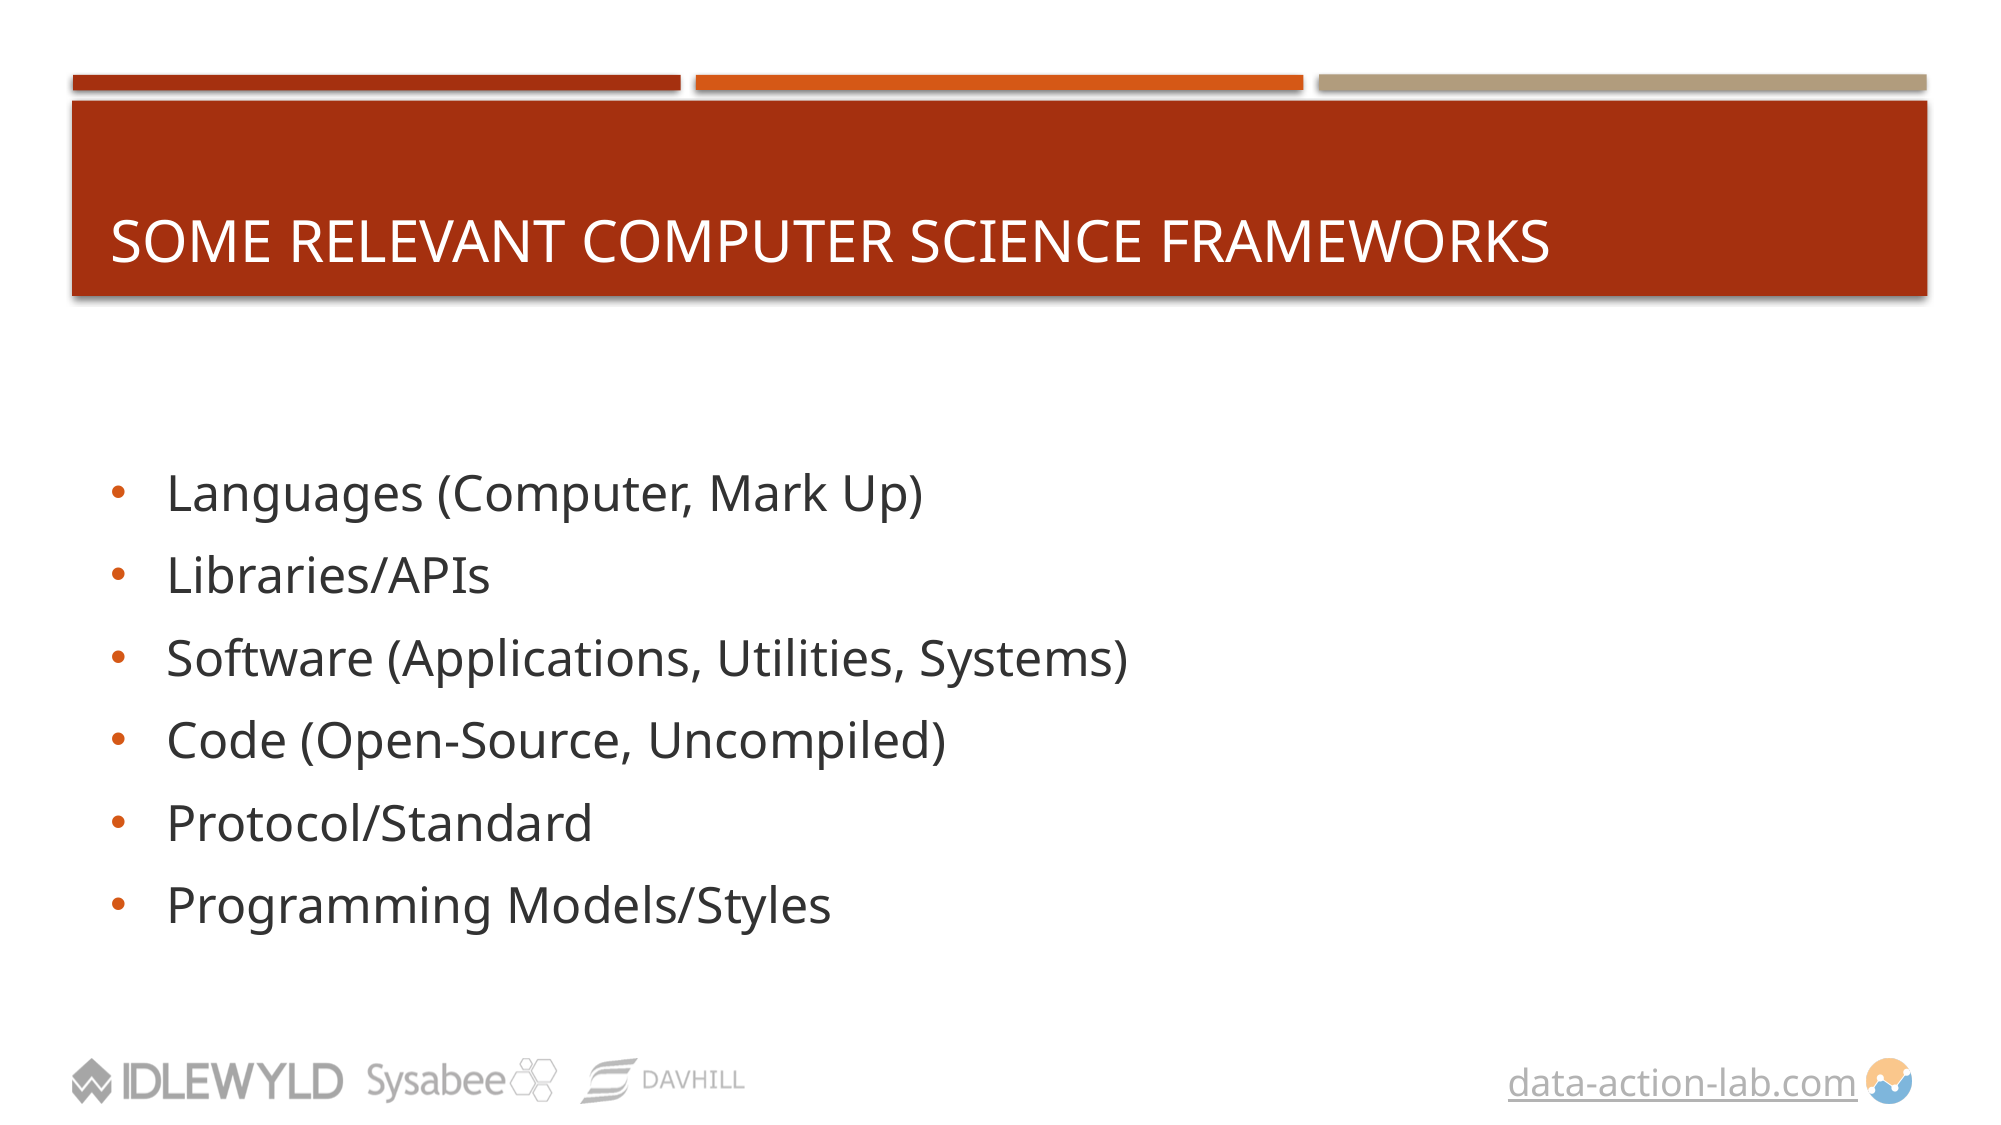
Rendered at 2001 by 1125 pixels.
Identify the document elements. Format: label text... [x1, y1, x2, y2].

title Some Relevant Computer Science Frameworks [95, 115, 1905, 282]
list Languages (Computer, Mark Up) Libraries/APIs Software (Applications, Utilities, Systems) Code (Open-Source, Uncompiled) Protocol/Standard Programming Models/Styles [95, 357, 1905, 1037]
picture [72, 1058, 745, 1104]
